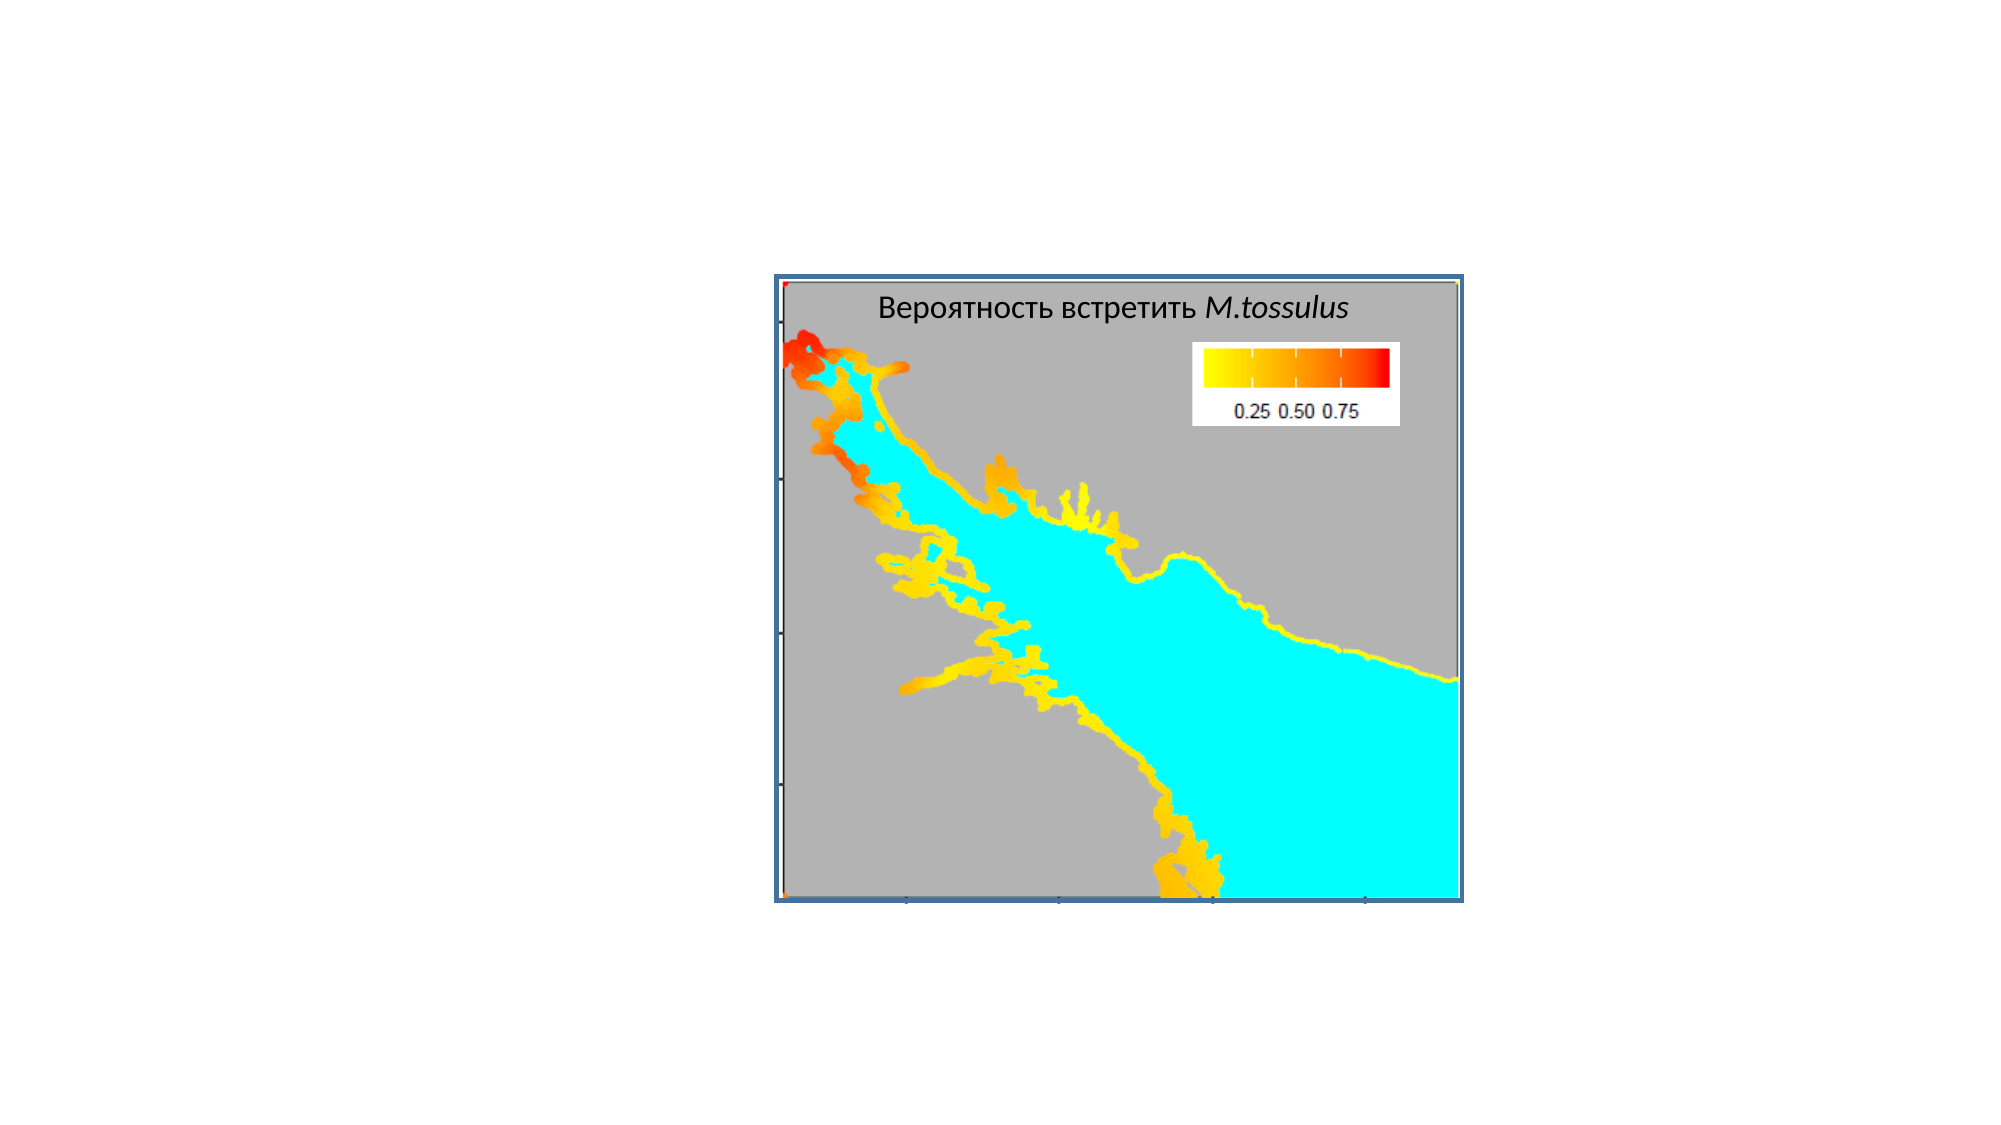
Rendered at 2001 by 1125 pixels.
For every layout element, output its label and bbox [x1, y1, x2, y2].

picture [1192, 342, 1400, 426]
list [775, 268, 1465, 911]
